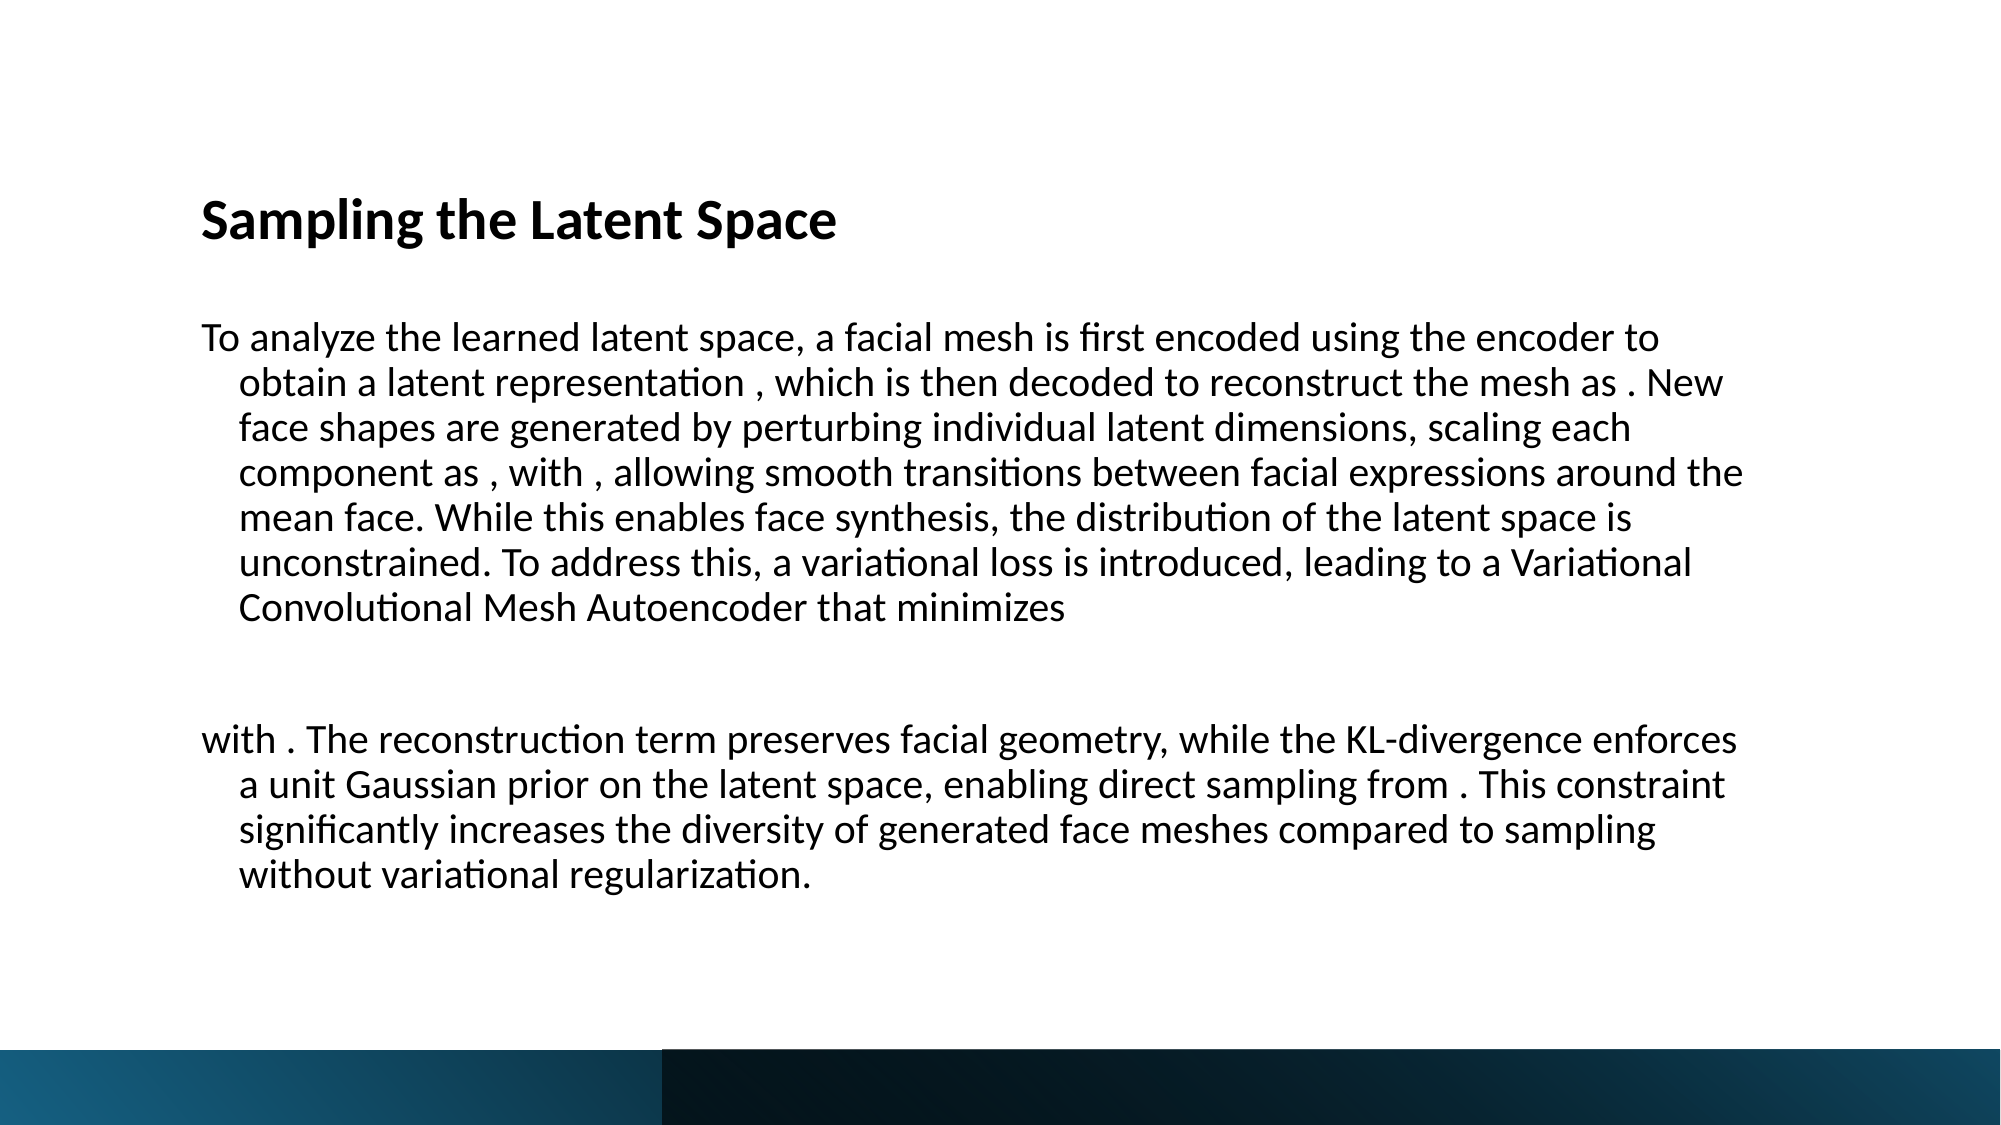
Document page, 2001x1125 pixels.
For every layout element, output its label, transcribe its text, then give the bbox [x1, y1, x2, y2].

text_box [0, 1048, 661, 1125]
title Sampling the Latent Space [186, 108, 1776, 260]
text_box [0, 0, 2000, 1048]
slide_number 15 [1412, 1042, 1863, 1103]
text_box [661, 1048, 2000, 1125]
